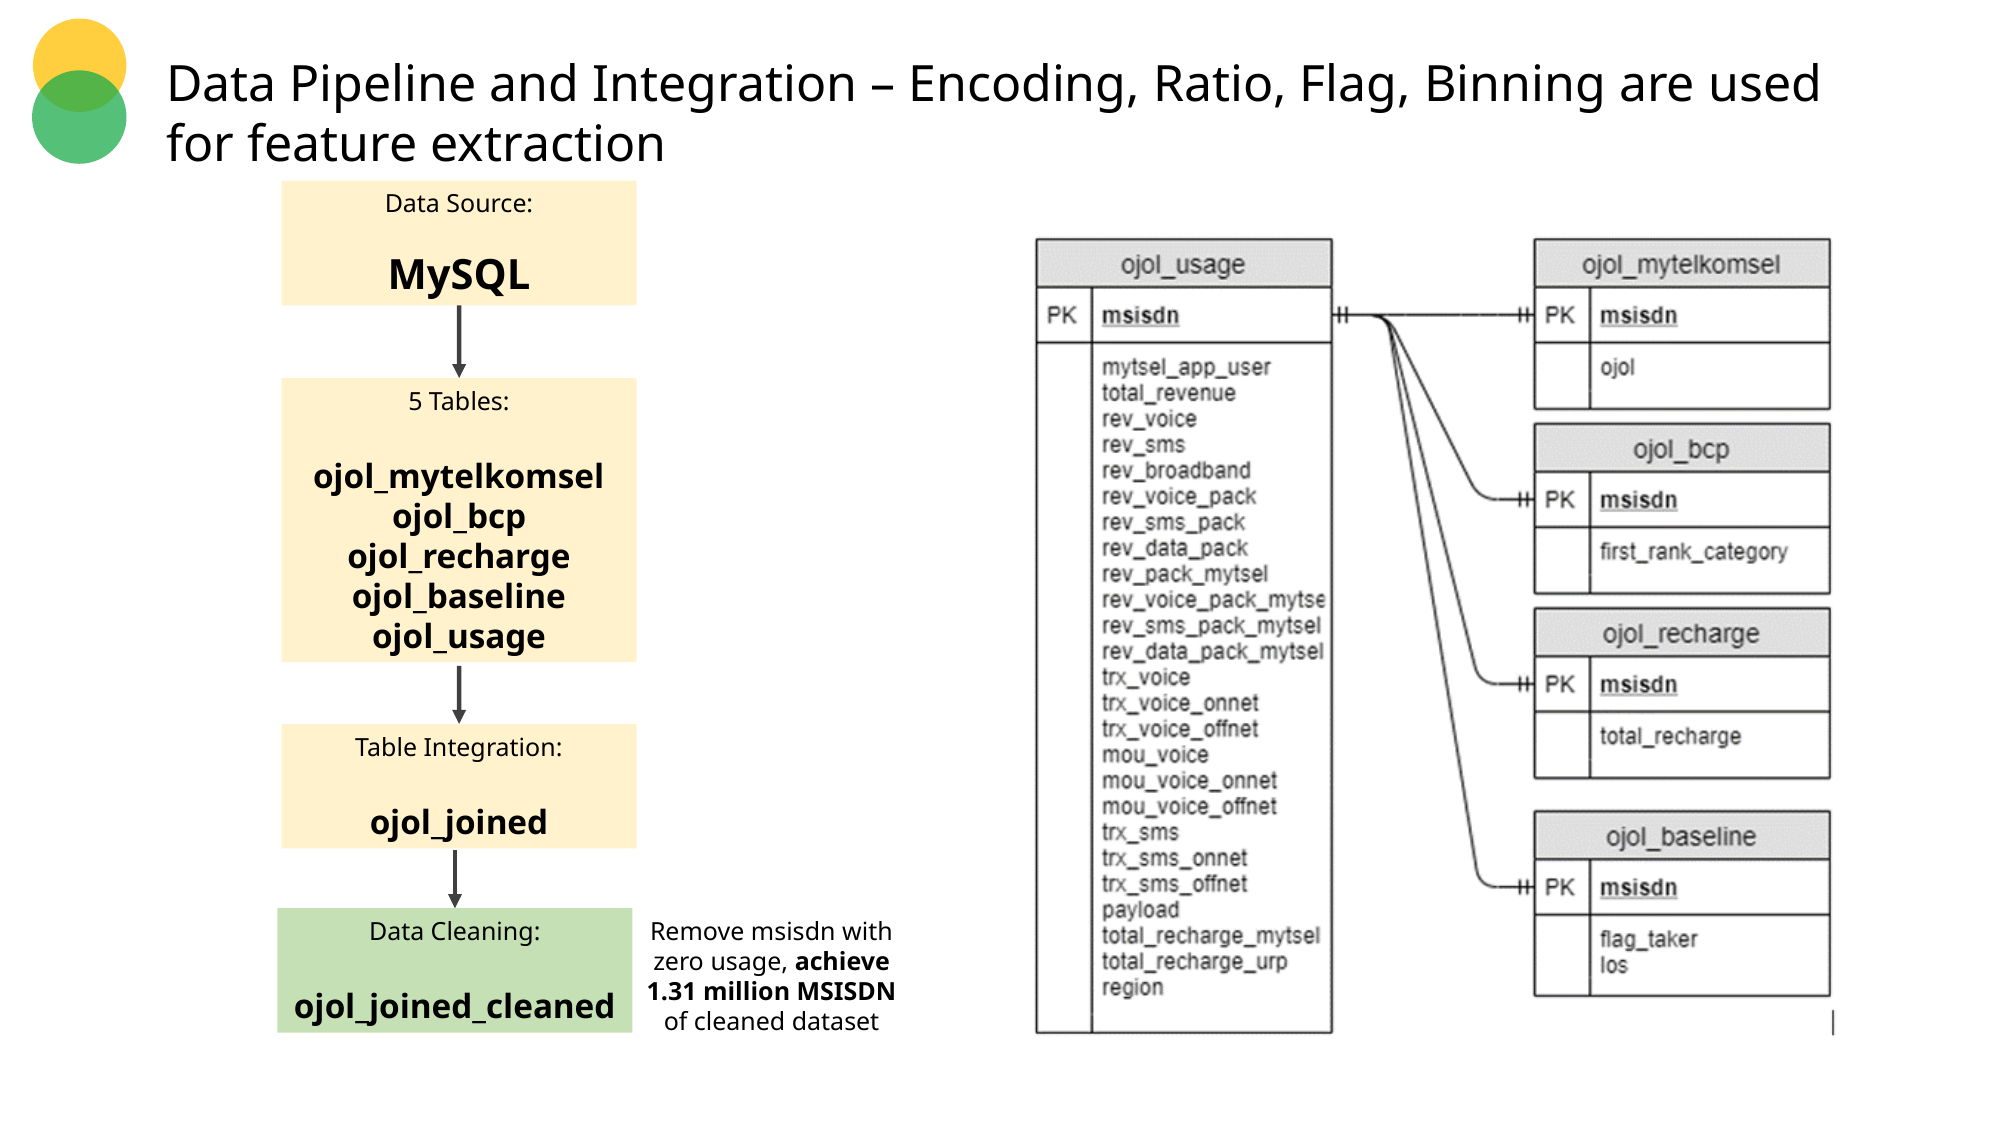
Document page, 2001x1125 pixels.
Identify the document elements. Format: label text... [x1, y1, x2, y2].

text_box Data Source: MySQL [281, 180, 637, 306]
text_box Table Integration: ojol_joined [281, 723, 637, 849]
text_box [31, 17, 128, 91]
text_box Data Cleaning: ojol_joined_cleaned [277, 908, 628, 1033]
text_box 5 Tables: ojol_mytelkomsel ojol_bcp ojol_recharge ojol_baseline ojol_usage [281, 378, 637, 663]
picture [999, 209, 1865, 1065]
text_box [31, 69, 128, 165]
text_box Remove msisdn with zero usage, achieve 1.31 million MSISDN of cleaned dataset [628, 908, 915, 1043]
text_box Data Pipeline and Integration – Encoding, Ratio, Flag, Binning are used for feature extraction [151, 44, 1850, 179]
